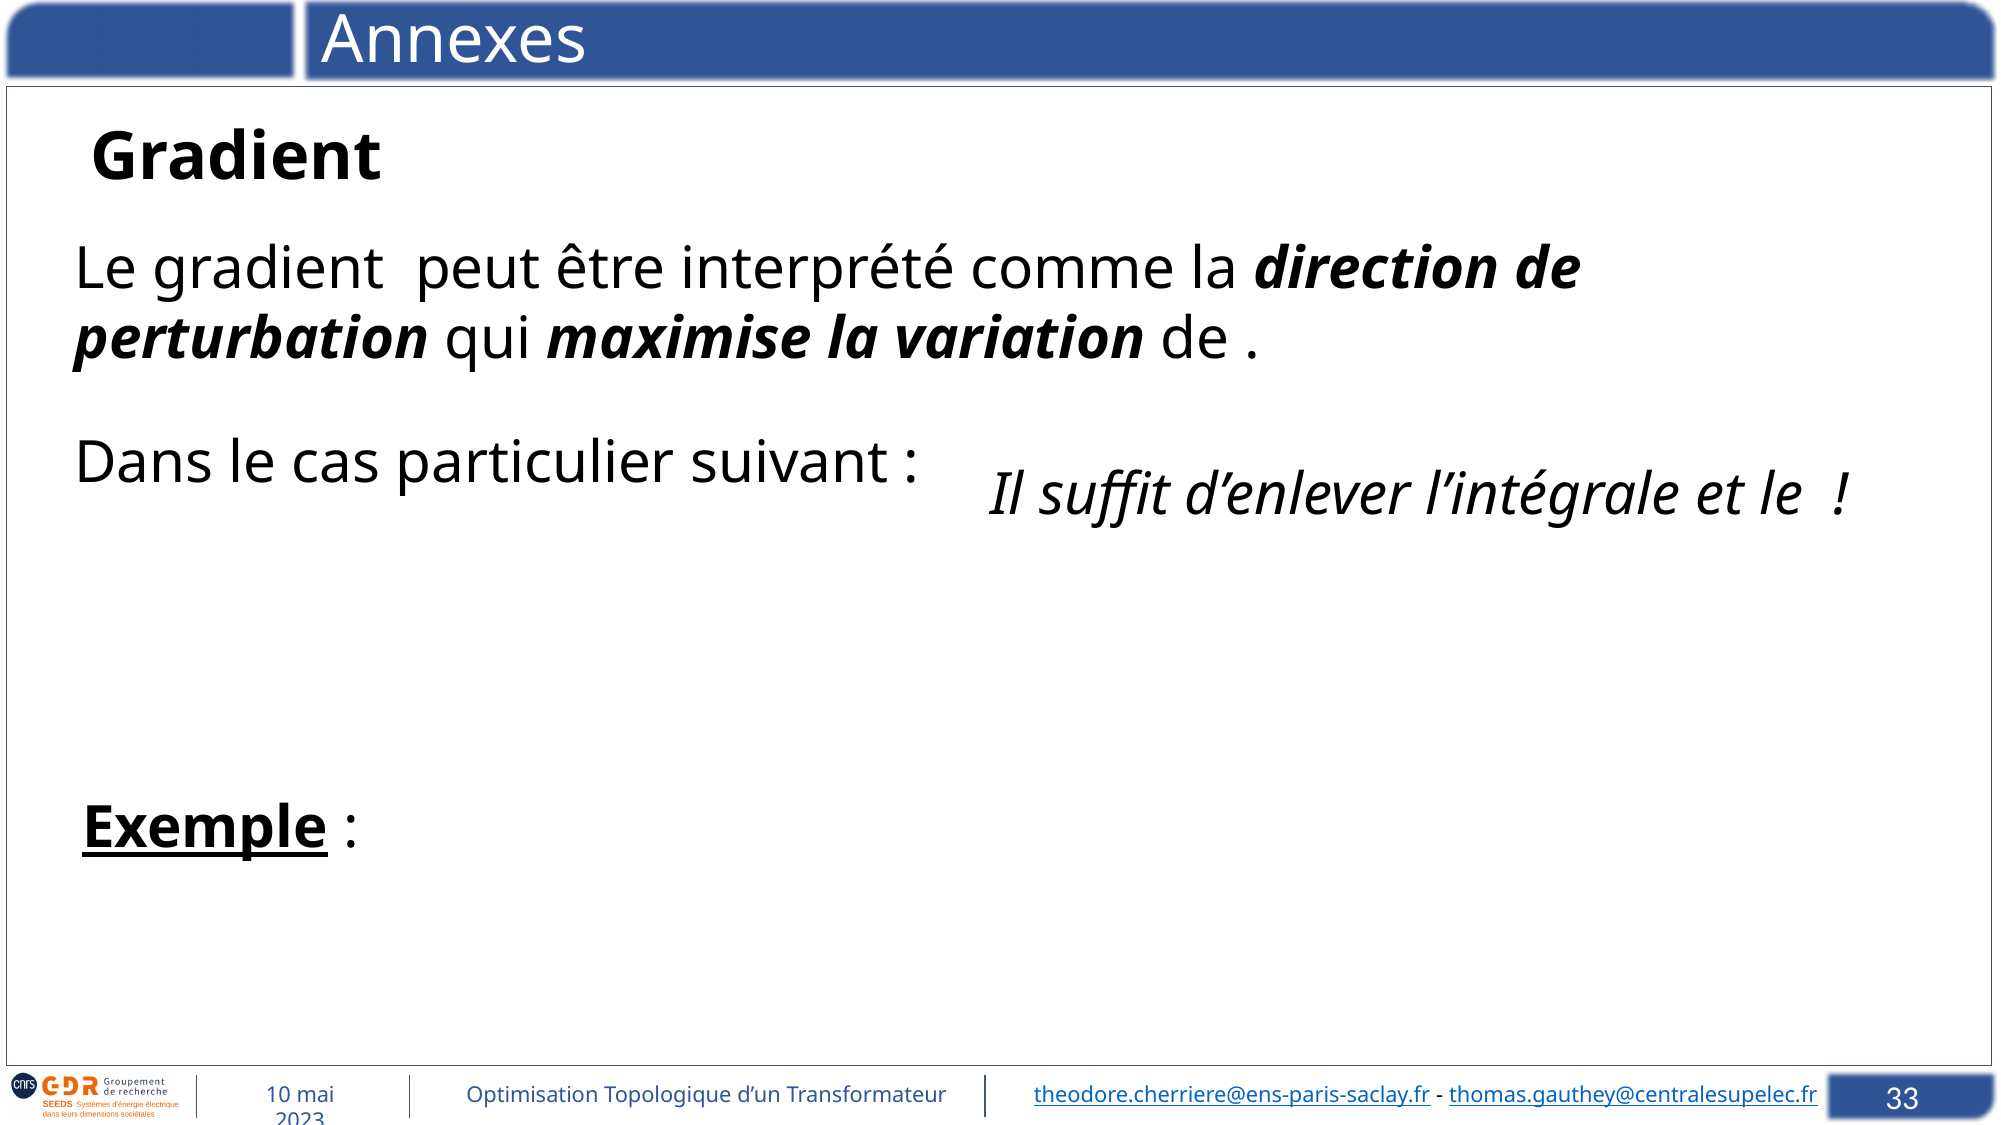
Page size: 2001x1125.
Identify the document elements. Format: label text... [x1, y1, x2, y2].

title Annexes [307, 0, 1945, 83]
text_box Gradient [75, 105, 1857, 201]
slide_number 33 [1870, 1068, 1968, 1125]
picture [10, 1069, 180, 1119]
